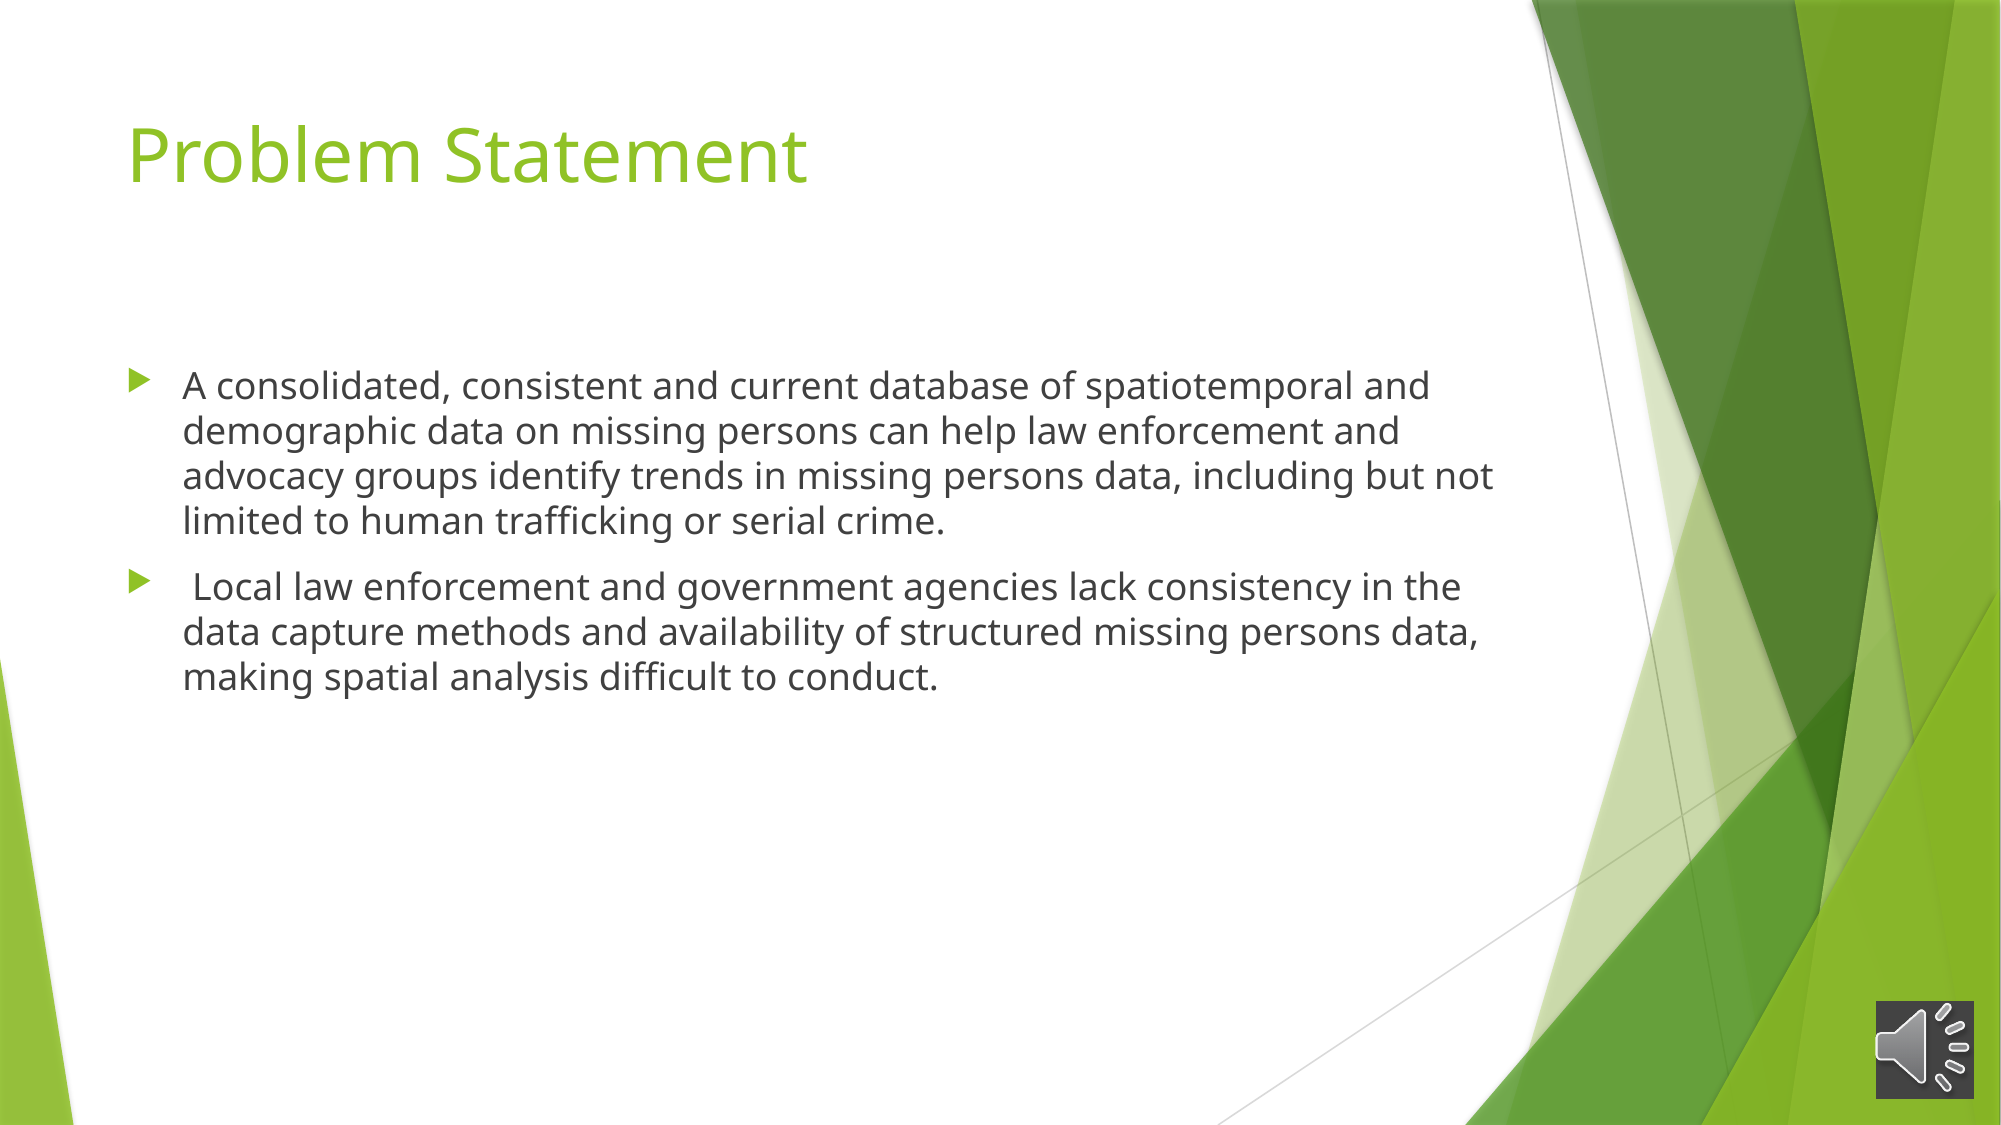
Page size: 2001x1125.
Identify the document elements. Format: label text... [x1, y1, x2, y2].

title Problem Statement [111, 99, 1522, 317]
list A consolidated, consistent and current database of spatiotemporal and demographic data on missing persons can help law enforcement and advocacy groups identify trends in missing persons data, including but not limited to human trafficking or serial crime. Local law enforcement and government agencies lack consistency in the data capture methods and availability of structured missing persons data, making spatial analysis difficult to conduct. [111, 354, 1522, 992]
picture [1874, 999, 1976, 1101]
